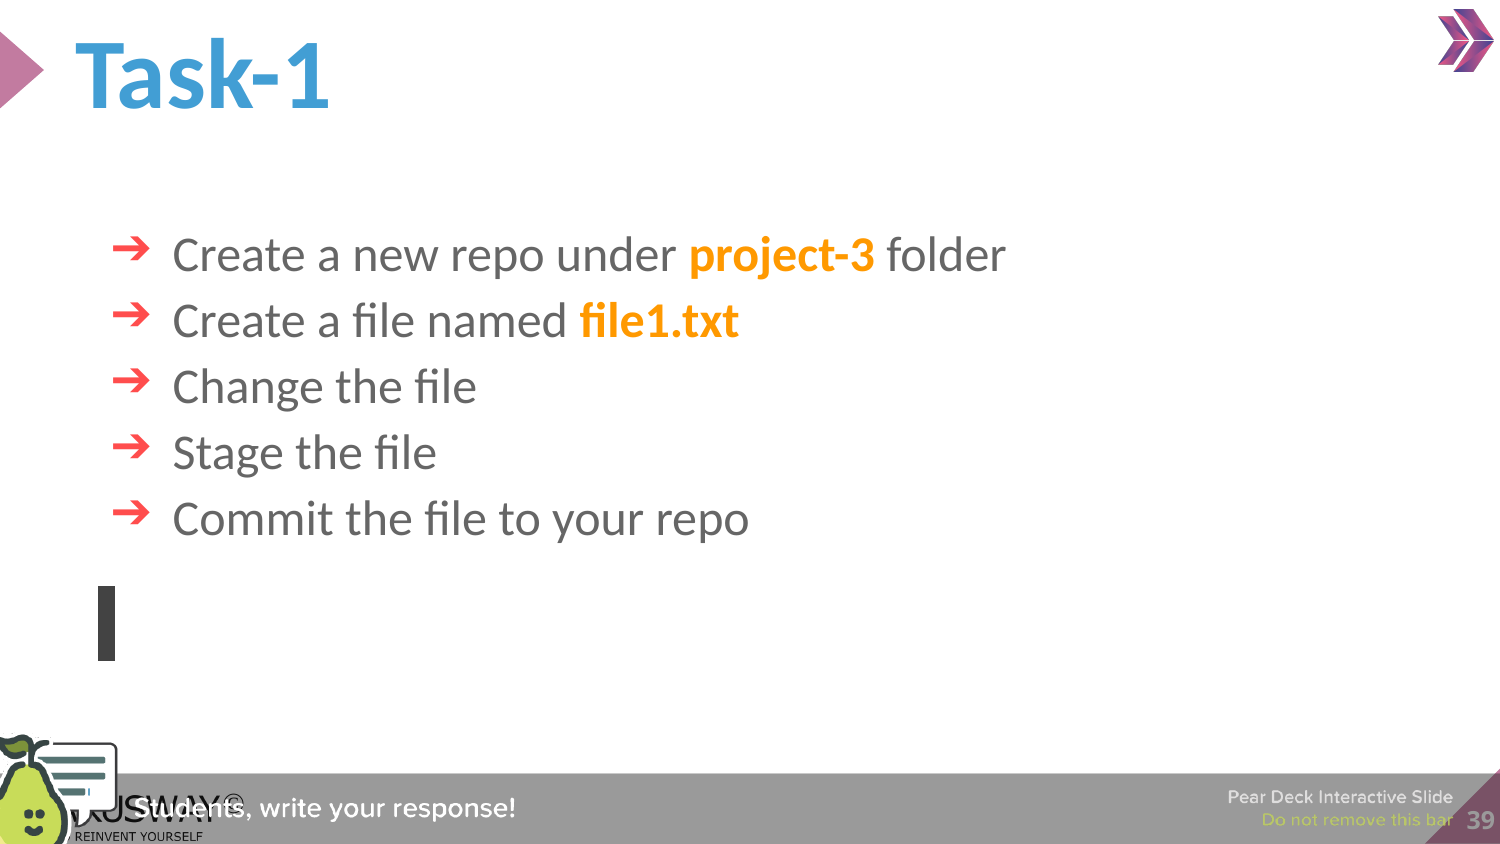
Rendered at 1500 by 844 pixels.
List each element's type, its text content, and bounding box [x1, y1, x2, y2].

picture [0, 726, 1500, 844]
title Task-1 [75, 31, 1416, 210]
list Create a new repo under project-3 folder Create a file named file1.txt Change the file Stage the file Commit the file to your repo [97, 215, 1454, 628]
picture [1438, 9, 1494, 72]
